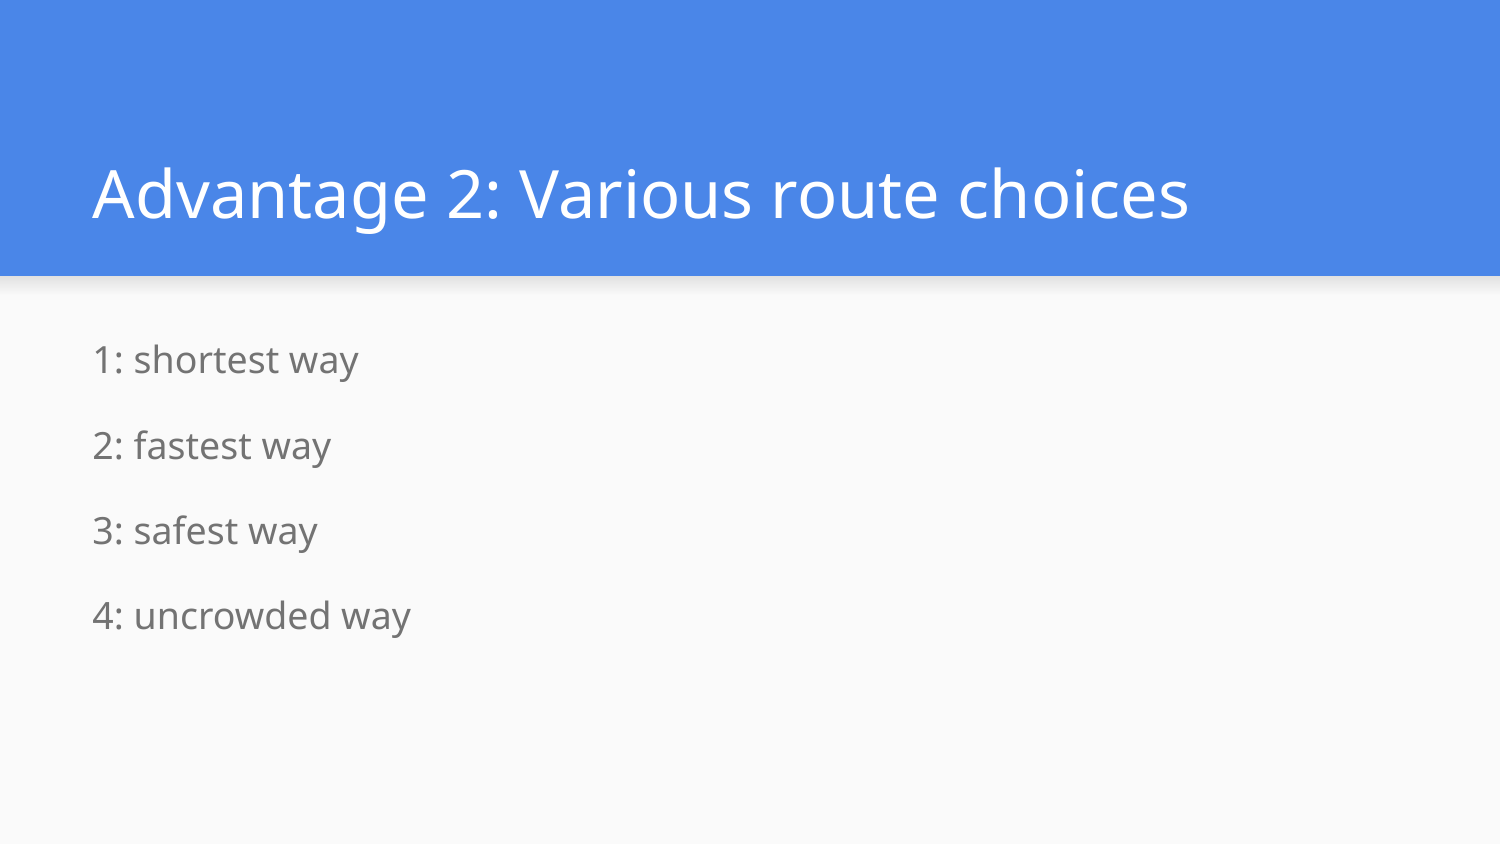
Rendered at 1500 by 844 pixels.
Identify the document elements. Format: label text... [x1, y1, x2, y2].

list 1: shortest way 2: fastest way 3: safest way 4: uncrowded way [77, 314, 1427, 760]
title Advantage 2: Various route choices [77, 121, 1427, 248]
